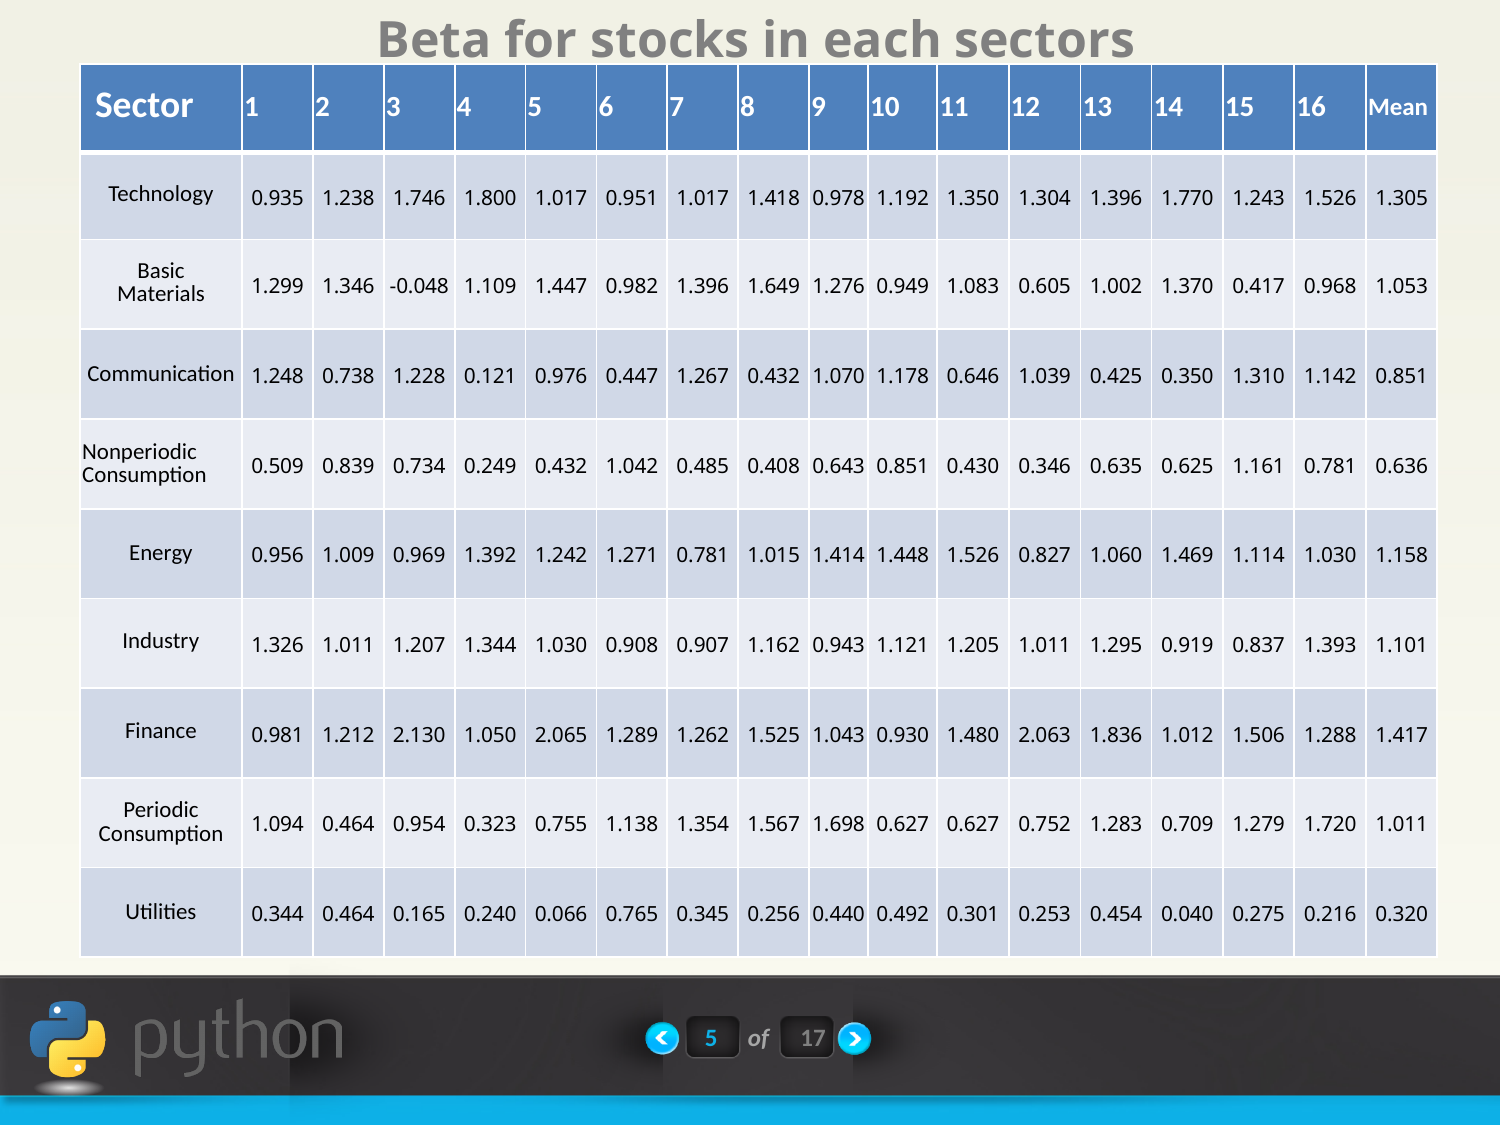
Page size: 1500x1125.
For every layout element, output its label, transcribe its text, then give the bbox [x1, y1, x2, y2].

table_cell 1.192 [869, 155, 936, 239]
table_cell 1.248 [243, 330, 312, 418]
table_cell 1.649 [739, 240, 808, 328]
table_cell 1.060 [1081, 510, 1151, 598]
table_cell 1.207 [385, 599, 454, 687]
table_cell 1.525 [739, 689, 808, 777]
table_cell 1.030 [526, 599, 596, 687]
table_header 8 [739, 75, 808, 150]
table_cell 1.720 [1295, 779, 1365, 867]
table_header 16 [1295, 65, 1365, 150]
table_cell 1.354 [668, 779, 737, 867]
table_cell 0.464 [314, 868, 383, 942]
table_cell 0.738 [314, 330, 383, 418]
table_cell 1.469 [1152, 510, 1222, 598]
table_cell 0.851 [1367, 330, 1436, 418]
table_cell 1.242 [526, 510, 596, 598]
table_cell 0.981 [243, 689, 312, 777]
table_cell Basic Materials [81, 240, 241, 328]
table_cell 1.109 [456, 240, 525, 328]
table_cell 0.951 [597, 155, 666, 239]
table_cell Nonperiodic Consumption [81, 420, 241, 508]
table_cell 0.969 [385, 510, 454, 598]
table_cell Energy [81, 510, 241, 598]
table_cell 1.448 [869, 510, 936, 598]
table_cell 1.053 [1367, 240, 1436, 328]
table_header 1 [243, 65, 312, 150]
table_cell 0.350 [1152, 330, 1222, 418]
table_cell 2.063 [1010, 689, 1080, 777]
table_cell 0.919 [1152, 599, 1222, 687]
table_cell 0.121 [456, 330, 525, 418]
table_header 7 [668, 75, 737, 150]
table_cell Periodic Consumption [81, 779, 241, 867]
table_cell Industry [81, 599, 241, 687]
table_cell 1.346 [314, 240, 383, 328]
table_cell 1.310 [1224, 330, 1293, 418]
table_cell 1.121 [869, 599, 936, 687]
table_cell 0.627 [938, 779, 1008, 867]
table_cell 1.447 [526, 240, 596, 328]
table_cell 0.636 [1367, 420, 1436, 508]
table_cell 0.851 [869, 420, 936, 508]
table_cell 1.289 [597, 689, 666, 777]
table_cell 1.161 [1224, 420, 1293, 508]
table_cell 1.012 [1152, 689, 1222, 777]
table_header 4 [456, 75, 525, 150]
table_header 10 [869, 75, 936, 150]
table_cell 1.393 [1295, 599, 1365, 687]
table_header 14 [1152, 65, 1222, 150]
table_cell 1.276 [810, 240, 867, 328]
table_cell 0.956 [243, 510, 312, 598]
table_cell 1.083 [938, 240, 1008, 328]
table_cell 1.015 [739, 510, 808, 598]
table_cell 0.275 [1224, 868, 1293, 956]
table_cell Utilities [81, 868, 241, 956]
table_cell 0.165 [385, 868, 454, 942]
table_cell 1.228 [385, 330, 454, 418]
table_cell 1.017 [526, 155, 596, 239]
table_cell 0.253 [1010, 868, 1080, 956]
table_cell Finance [81, 689, 241, 777]
table_cell -0.048 [385, 240, 454, 328]
table_cell 0.755 [526, 779, 596, 867]
table_cell 1.271 [597, 510, 666, 598]
table_header Mean [1367, 65, 1436, 150]
table_cell 0.949 [869, 240, 936, 328]
table_cell 1.017 [668, 155, 737, 239]
table_cell 1.009 [314, 510, 383, 598]
table_cell 0.930 [869, 689, 936, 777]
table_cell 1.158 [1367, 510, 1436, 598]
table_cell 0.709 [1152, 779, 1222, 867]
table_cell 0.346 [1010, 420, 1080, 508]
table_cell 1.506 [1224, 689, 1293, 777]
table_cell 2.130 [385, 689, 454, 777]
table_cell 1.698 [810, 779, 867, 867]
table_cell 1.262 [668, 689, 737, 777]
table_cell 1.142 [1295, 330, 1365, 418]
table_cell 1.039 [1010, 330, 1080, 418]
table_cell 1.267 [668, 330, 737, 418]
table_cell 1.011 [1010, 599, 1080, 687]
table_cell 1.295 [1081, 599, 1151, 687]
table_cell 0.781 [1295, 420, 1365, 508]
table_cell 0.301 [938, 868, 1008, 956]
table_cell 0.216 [1295, 868, 1365, 956]
table_cell 0.839 [314, 420, 383, 508]
table_header 9 [810, 75, 867, 150]
table_header 12 [1010, 75, 1080, 150]
table_header 2 [314, 65, 383, 150]
table_cell 0.765 [597, 868, 666, 956]
table_cell 1.205 [938, 599, 1008, 687]
table_cell 0.976 [526, 330, 596, 418]
table_cell 0.627 [869, 779, 936, 867]
table_cell 0.417 [1224, 240, 1293, 328]
table_cell 0.432 [526, 420, 596, 508]
table_cell 1.011 [1367, 779, 1436, 867]
table_cell 0.827 [1010, 510, 1080, 598]
table_cell 0.240 [456, 868, 525, 956]
table_cell 1.526 [938, 510, 1008, 598]
table_cell 0.425 [1081, 330, 1151, 418]
table_cell 1.162 [739, 599, 808, 687]
table_header 6 [597, 75, 666, 150]
table_cell 1.101 [1367, 599, 1436, 687]
table_cell 1.370 [1152, 240, 1222, 328]
table_cell 1.243 [1224, 155, 1293, 239]
table_cell 0.907 [668, 599, 737, 687]
table_cell 0.978 [810, 155, 867, 239]
table_cell 0.625 [1152, 420, 1222, 508]
table_cell 0.635 [1081, 420, 1151, 508]
table_cell 0.440 [810, 868, 867, 956]
table_cell 1.138 [597, 779, 666, 867]
text_box Beta for stocks in each sectors [362, 0, 1150, 75]
table_cell 0.040 [1152, 868, 1222, 956]
table_cell 0.454 [1081, 868, 1151, 956]
table_cell 0.605 [1010, 240, 1080, 328]
table_cell 1.299 [243, 240, 312, 328]
table_cell 0.447 [597, 330, 666, 418]
table_cell 1.836 [1081, 689, 1151, 777]
table_cell 0.781 [668, 510, 737, 598]
table_cell 1.414 [810, 510, 867, 598]
table_cell 1.326 [243, 599, 312, 687]
table_cell 0.492 [869, 868, 936, 956]
table_cell 0.509 [243, 420, 312, 508]
table_cell 1.011 [314, 599, 383, 687]
table_cell 1.094 [243, 779, 312, 867]
table_cell 1.396 [1081, 155, 1151, 239]
text_box of [747, 1014, 773, 1059]
table_cell 1.392 [456, 510, 525, 598]
table_cell 0.249 [456, 420, 525, 508]
table_cell 0.968 [1295, 240, 1365, 328]
table_cell 1.480 [938, 689, 1008, 777]
table_cell 0.643 [810, 420, 867, 508]
table_cell 1.238 [314, 155, 383, 239]
table_cell 1.800 [456, 155, 525, 239]
table_cell 1.567 [739, 779, 808, 867]
table_cell 0.430 [938, 420, 1008, 508]
table_cell 1.746 [385, 155, 454, 239]
table_cell 0.344 [243, 868, 312, 956]
table_cell 1.418 [739, 155, 808, 239]
table_cell 0.345 [668, 868, 737, 956]
table_header 11 [938, 75, 1008, 150]
table_header 3 [385, 75, 454, 150]
table_cell 0.837 [1224, 599, 1293, 687]
table_cell 1.042 [597, 420, 666, 508]
table_cell 0.954 [385, 779, 454, 867]
table_cell 1.288 [1295, 689, 1365, 777]
table_cell 1.304 [1010, 155, 1080, 239]
table_cell 0.432 [739, 330, 808, 418]
table_cell 1.344 [456, 599, 525, 687]
table_cell 0.752 [1010, 779, 1080, 867]
table_header Sector [81, 65, 241, 150]
table_cell 0.646 [938, 330, 1008, 418]
table_cell 1.050 [456, 689, 525, 777]
table_cell 0.734 [385, 420, 454, 508]
table_cell 0.323 [456, 779, 525, 867]
table_cell 1.030 [1295, 510, 1365, 598]
table_cell 0.943 [810, 599, 867, 687]
table_cell 0.256 [739, 868, 808, 956]
table_cell 1.305 [1367, 155, 1436, 239]
table_cell 1.212 [314, 689, 383, 777]
table_cell 0.982 [597, 240, 666, 328]
table_cell 1.526 [1295, 155, 1365, 239]
table_header 15 [1224, 65, 1293, 150]
table_cell 0.485 [668, 420, 737, 508]
table_cell 0.320 [1367, 868, 1436, 956]
table_cell Technology [81, 155, 241, 239]
picture [0, 0, 1500, 1096]
table_cell 1.350 [938, 155, 1008, 239]
table_cell 1.043 [810, 689, 867, 777]
table_cell 1.396 [668, 240, 737, 328]
table_cell Communication [81, 330, 241, 418]
table_cell 0.908 [597, 599, 666, 687]
table_cell 1.002 [1081, 240, 1151, 328]
table_cell 1.283 [1081, 779, 1151, 867]
table_cell 2.065 [526, 689, 596, 777]
table_cell 0.408 [739, 420, 808, 508]
table_cell 1.070 [810, 330, 867, 418]
table_cell 1.279 [1224, 779, 1293, 867]
table_header 13 [1081, 65, 1151, 150]
table_cell 0.935 [243, 155, 312, 239]
table_cell 1.770 [1152, 155, 1222, 239]
table_header 5 [526, 75, 596, 150]
table_cell 1.114 [1224, 510, 1293, 598]
table_cell 0.066 [526, 868, 596, 956]
table_cell 0.464 [314, 779, 383, 867]
table_cell 1.417 [1367, 689, 1436, 777]
table_cell 1.178 [869, 330, 936, 418]
